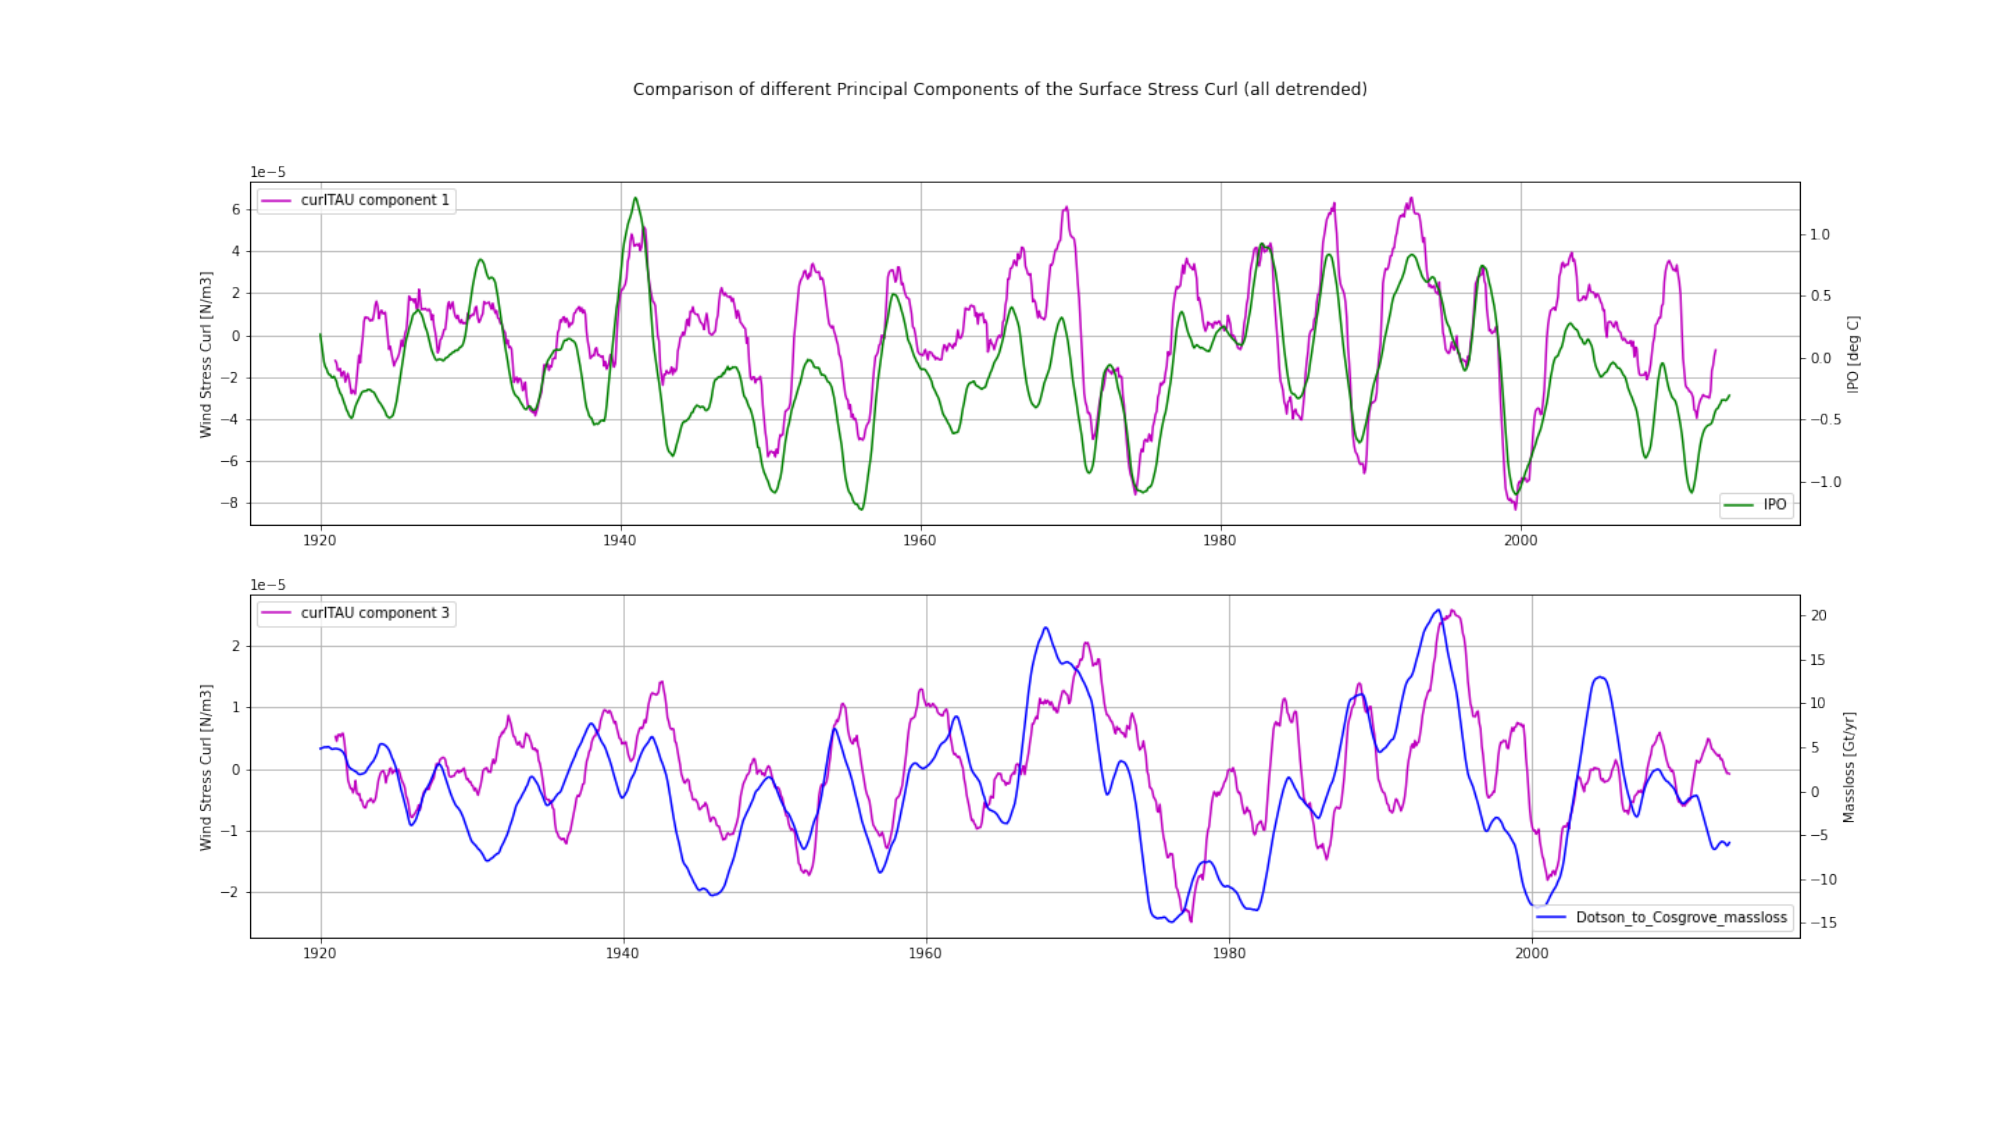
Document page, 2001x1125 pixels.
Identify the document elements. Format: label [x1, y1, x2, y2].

picture [0, 62, 2000, 1063]
